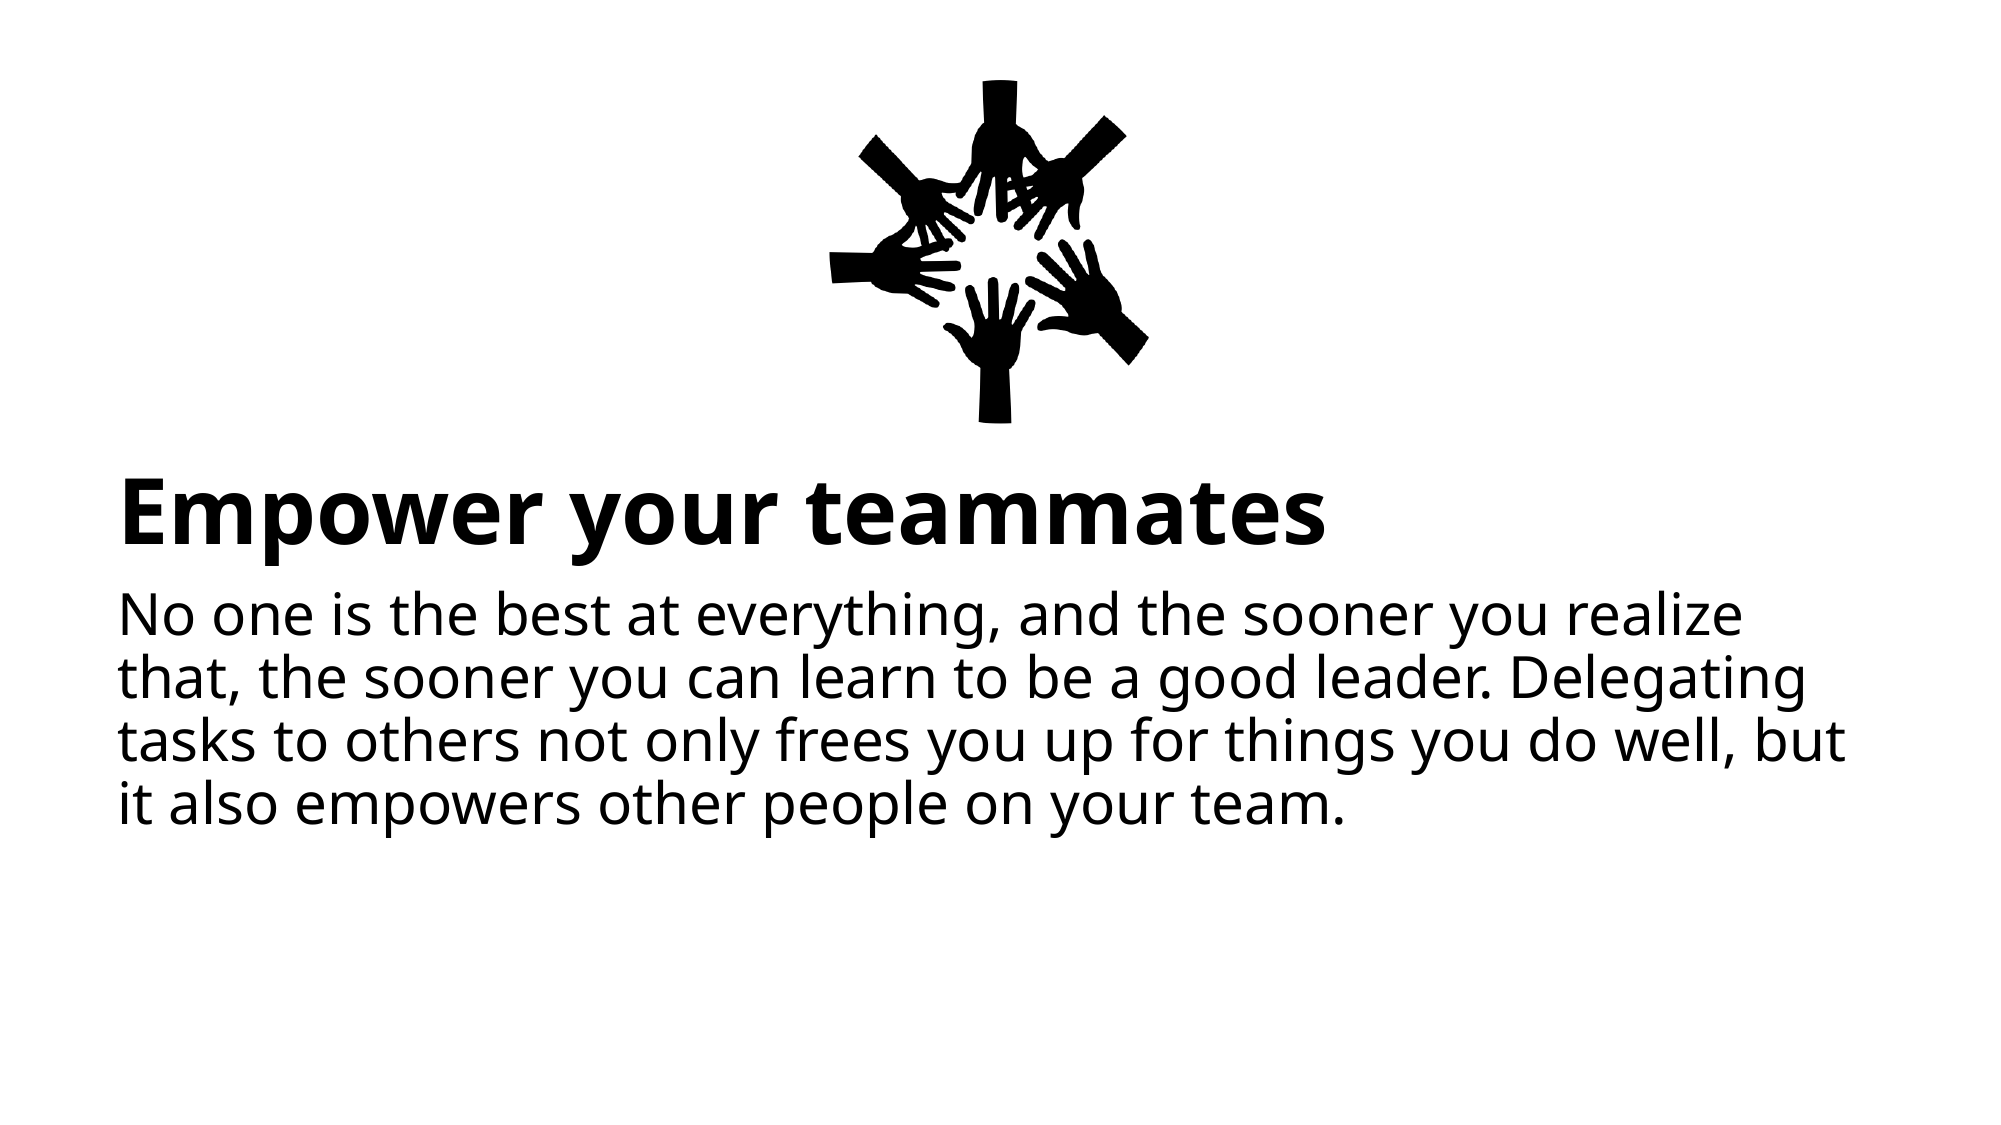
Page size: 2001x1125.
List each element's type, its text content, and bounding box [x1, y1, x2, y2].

text_box Empower your teammates No one is the best at everything, and the sooner you realize that, the sooner you can learn to be a good leader. Delegating tasks to others not only frees you up for things you do well, but it also empowers other people on your team. [102, 457, 1898, 1042]
picture [802, 54, 1197, 449]
